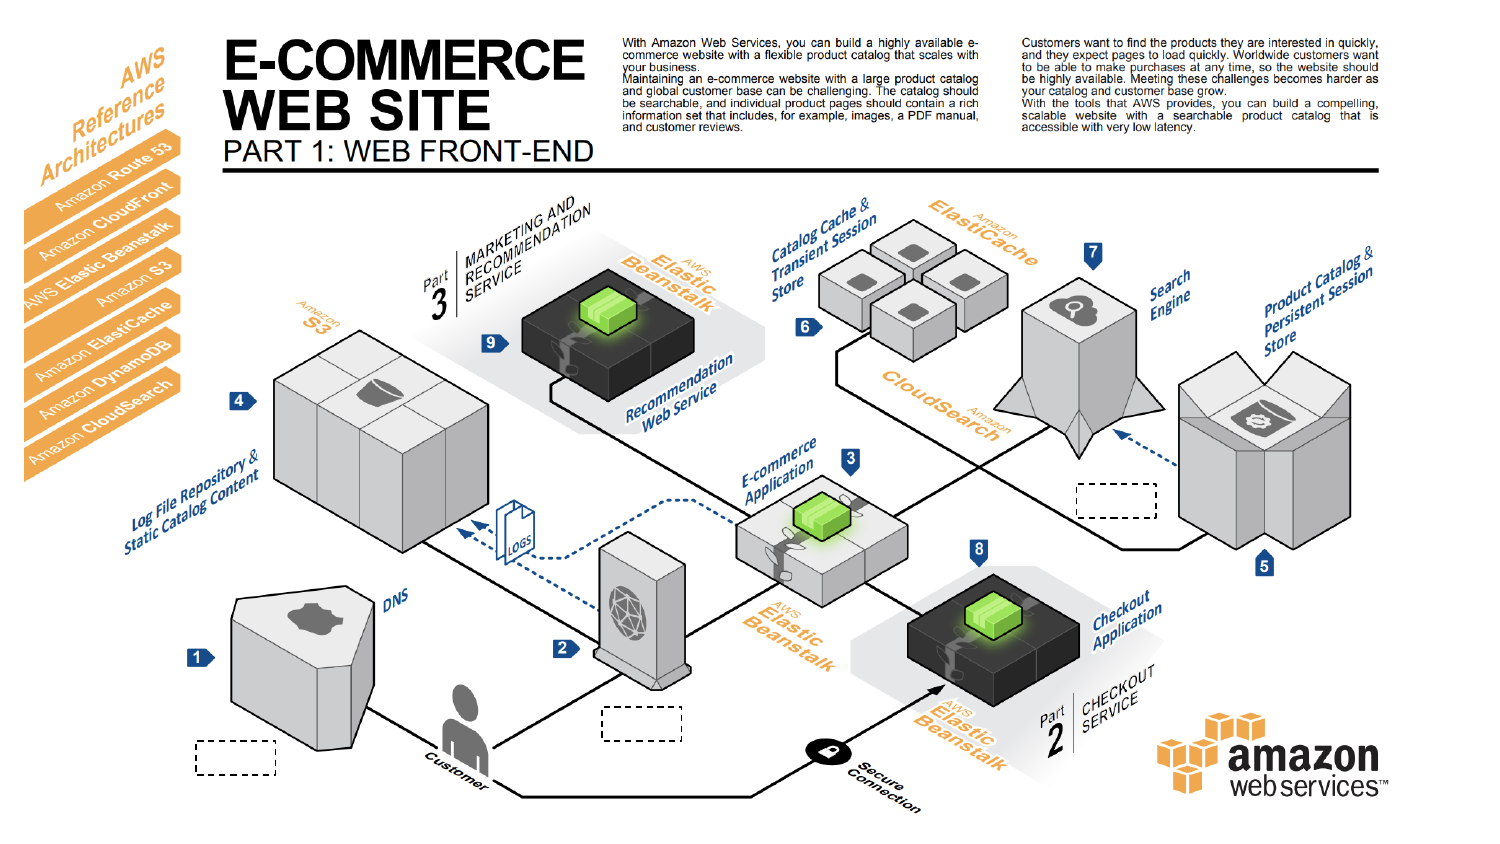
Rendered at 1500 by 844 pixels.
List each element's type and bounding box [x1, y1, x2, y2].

picture [24, 24, 1404, 819]
